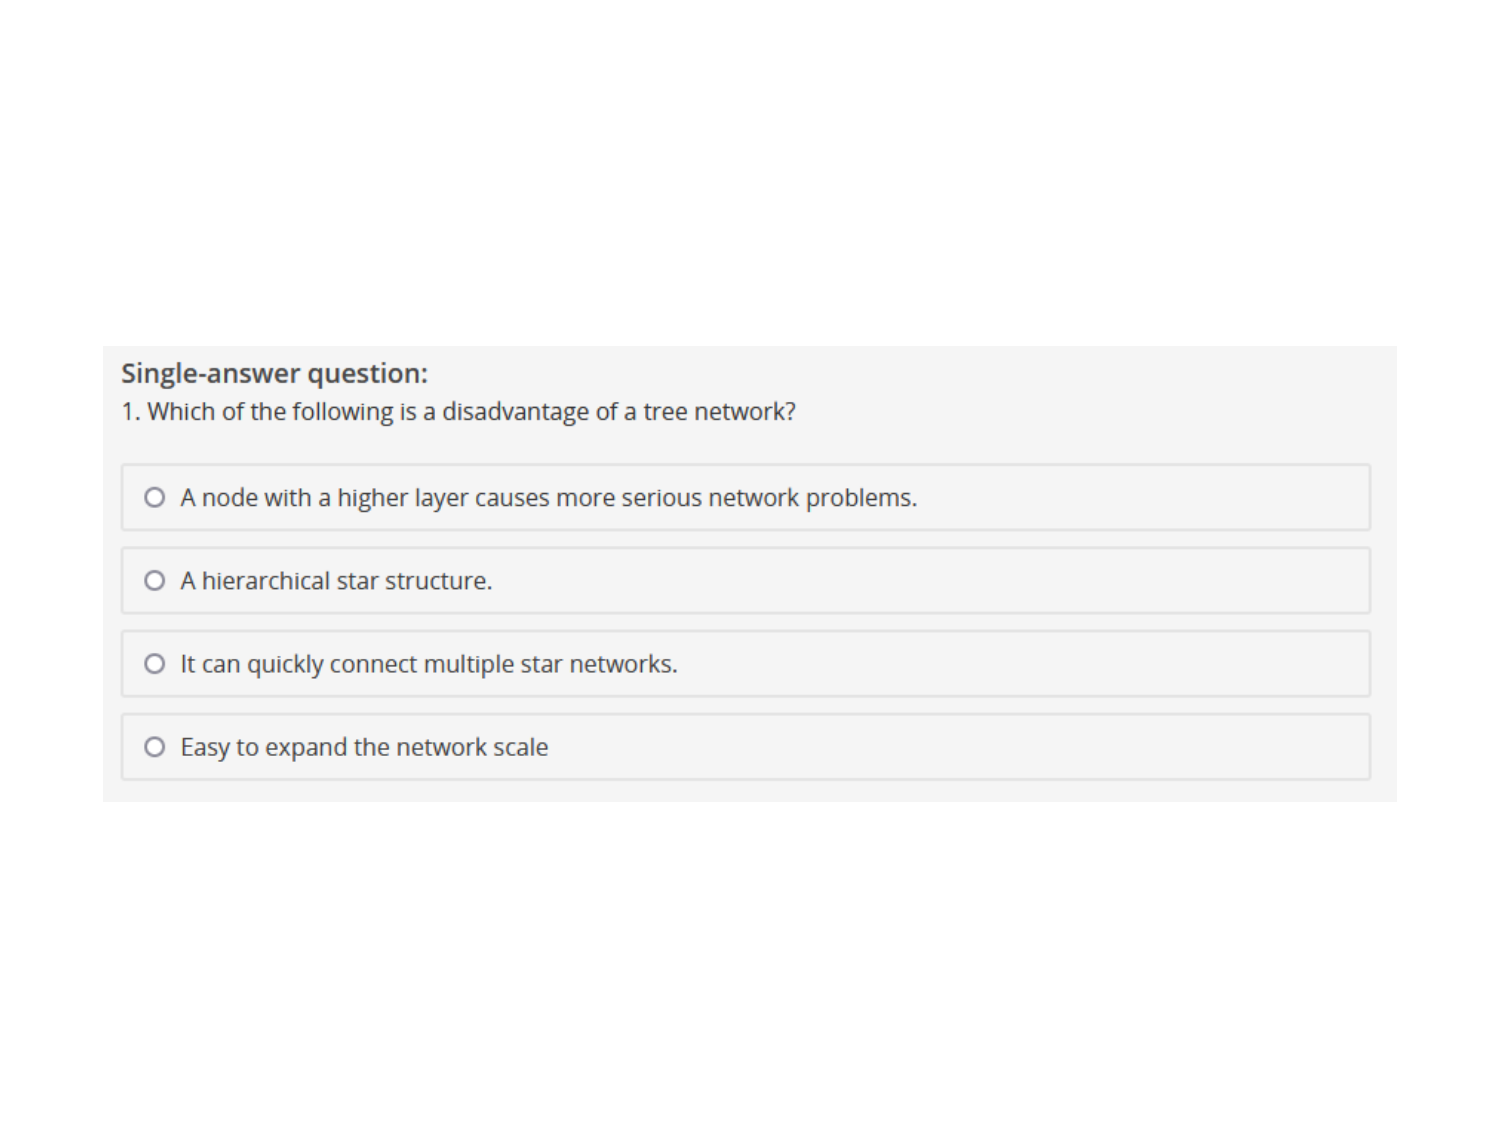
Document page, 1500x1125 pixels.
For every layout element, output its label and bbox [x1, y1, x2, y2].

list [103, 346, 1397, 802]
